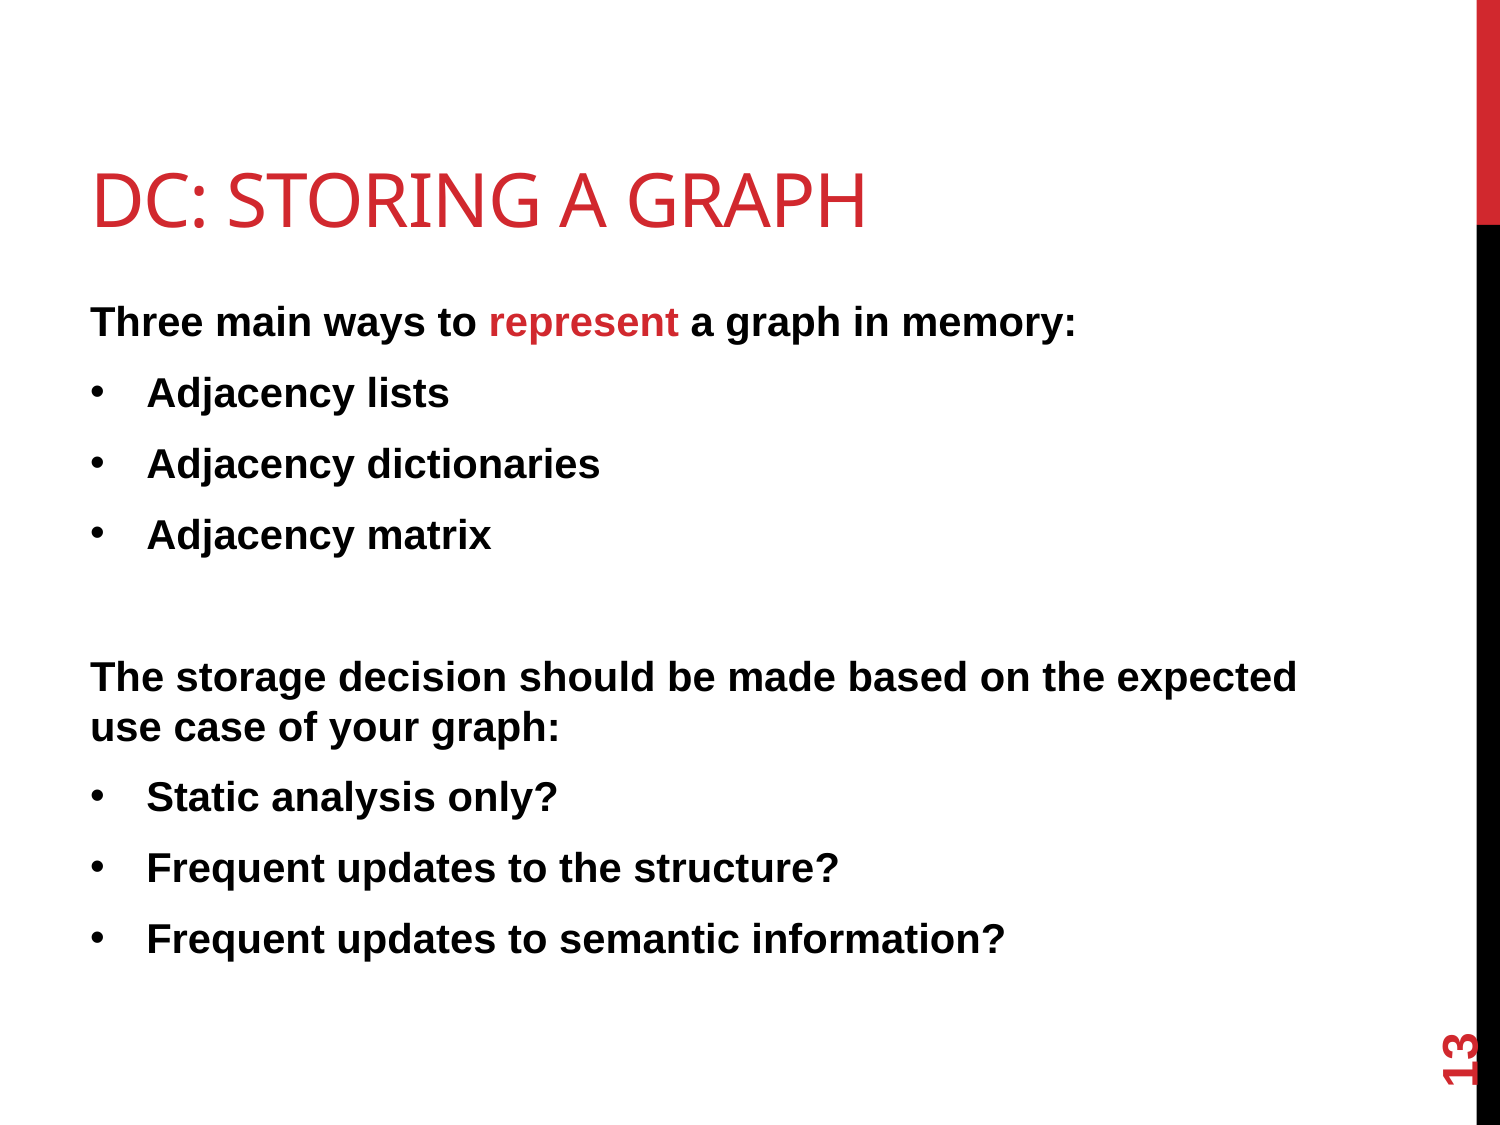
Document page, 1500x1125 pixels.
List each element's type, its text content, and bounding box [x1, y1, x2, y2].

title DC: Storing a Graph [75, 25, 1025, 250]
slide_number 13 [1427, 887, 1488, 1104]
list Three main ways to represent a graph in memory: Adjacency lists Adjacency dictionaries Adjacency matrix The storage decision should be made based on the expected use case of your graph: Static analysis only? Frequent updates to the structure? Frequent updates to semantic information? [75, 287, 1325, 1005]
